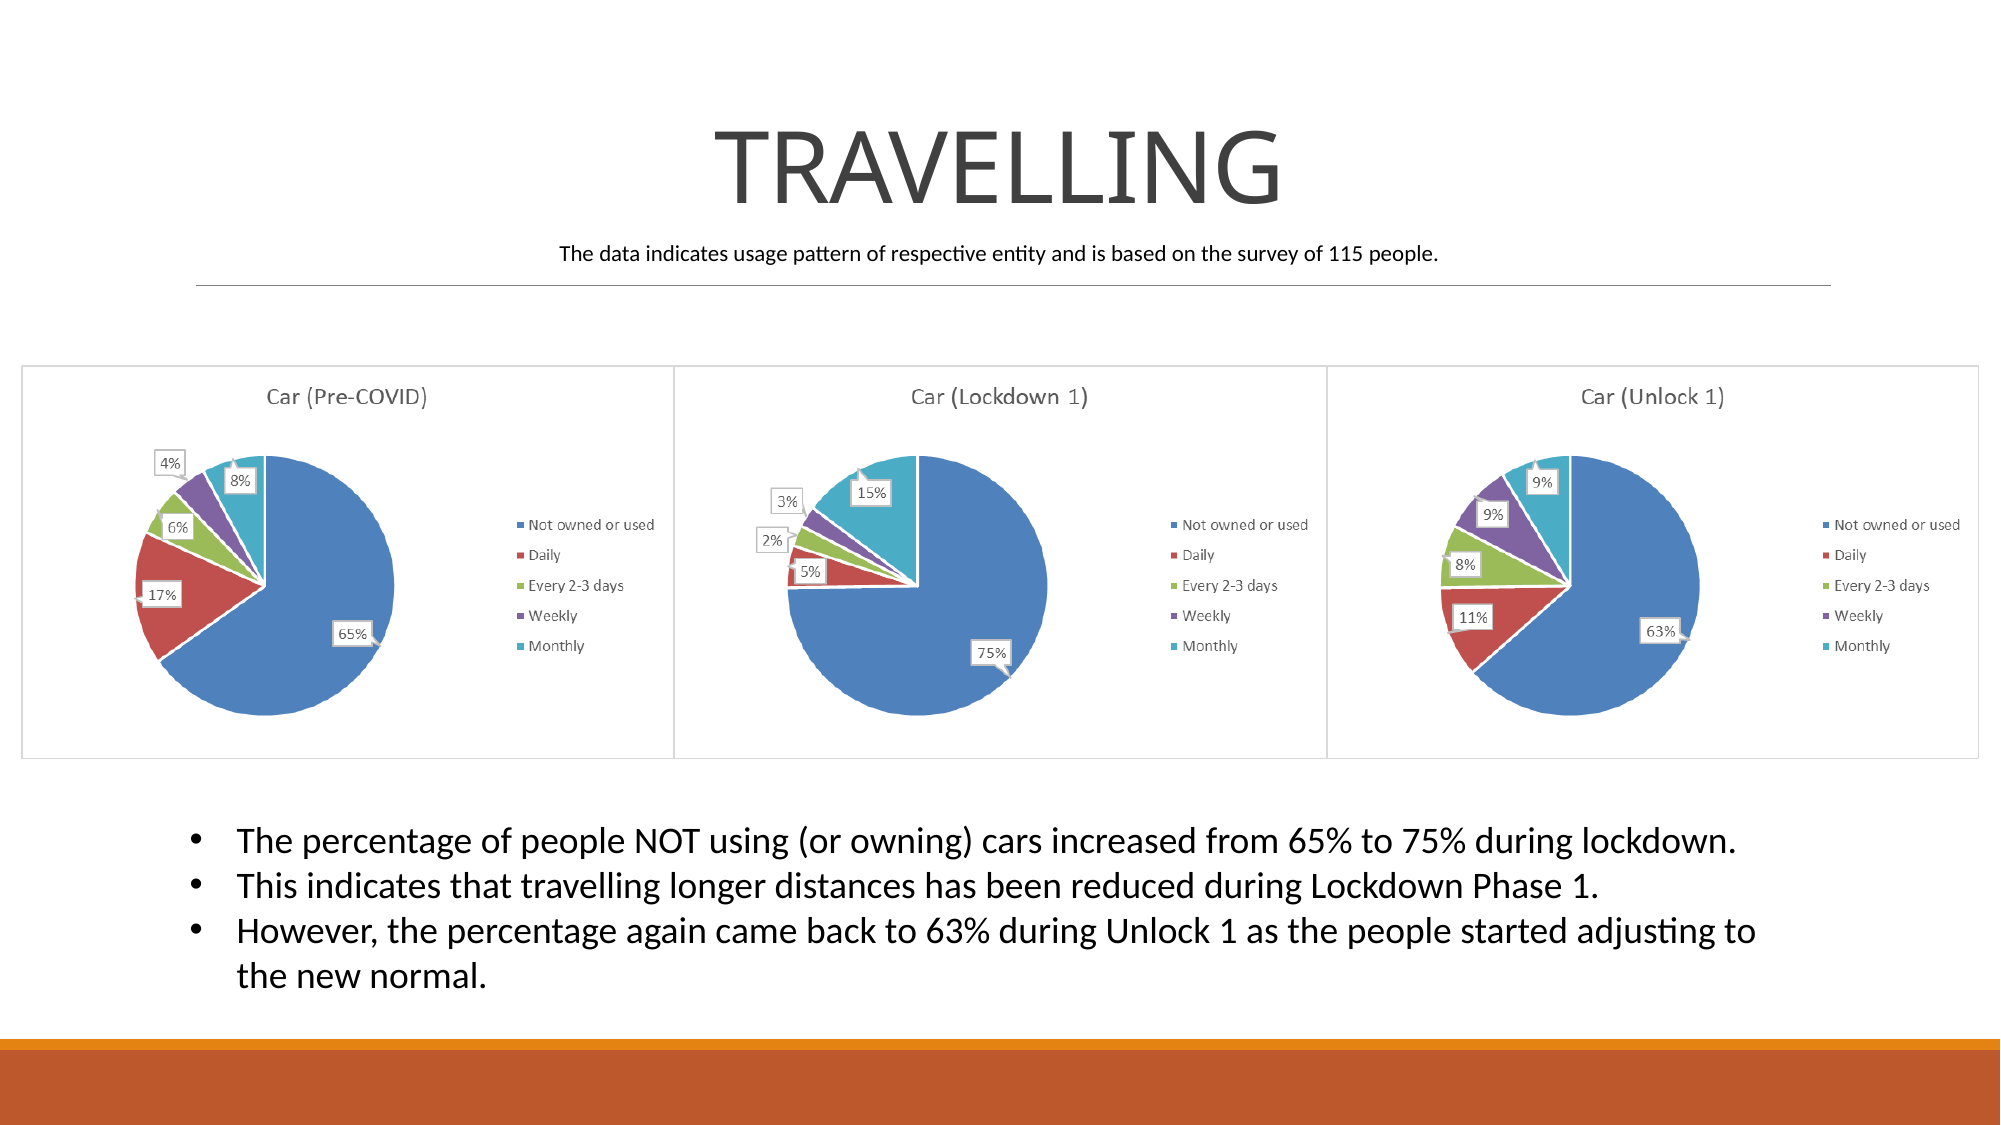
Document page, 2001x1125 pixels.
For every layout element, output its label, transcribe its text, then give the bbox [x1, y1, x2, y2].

text_box The data indicates usage pattern of respective entity and is based on the survey of 115 people. [383, 231, 1617, 274]
title TRAVELLING [174, 93, 1825, 232]
picture [20, 365, 1980, 760]
text_box The percentage of people NOT using (or owning) cars increased from 65% to 75% during lockdown. This indicates that travelling longer distances has been reduced during Lockdown Phase 1. However, the percentage again came back to 63% during Unlock 1 as the people started adjusting to the new normal. [174, 808, 1825, 1003]
